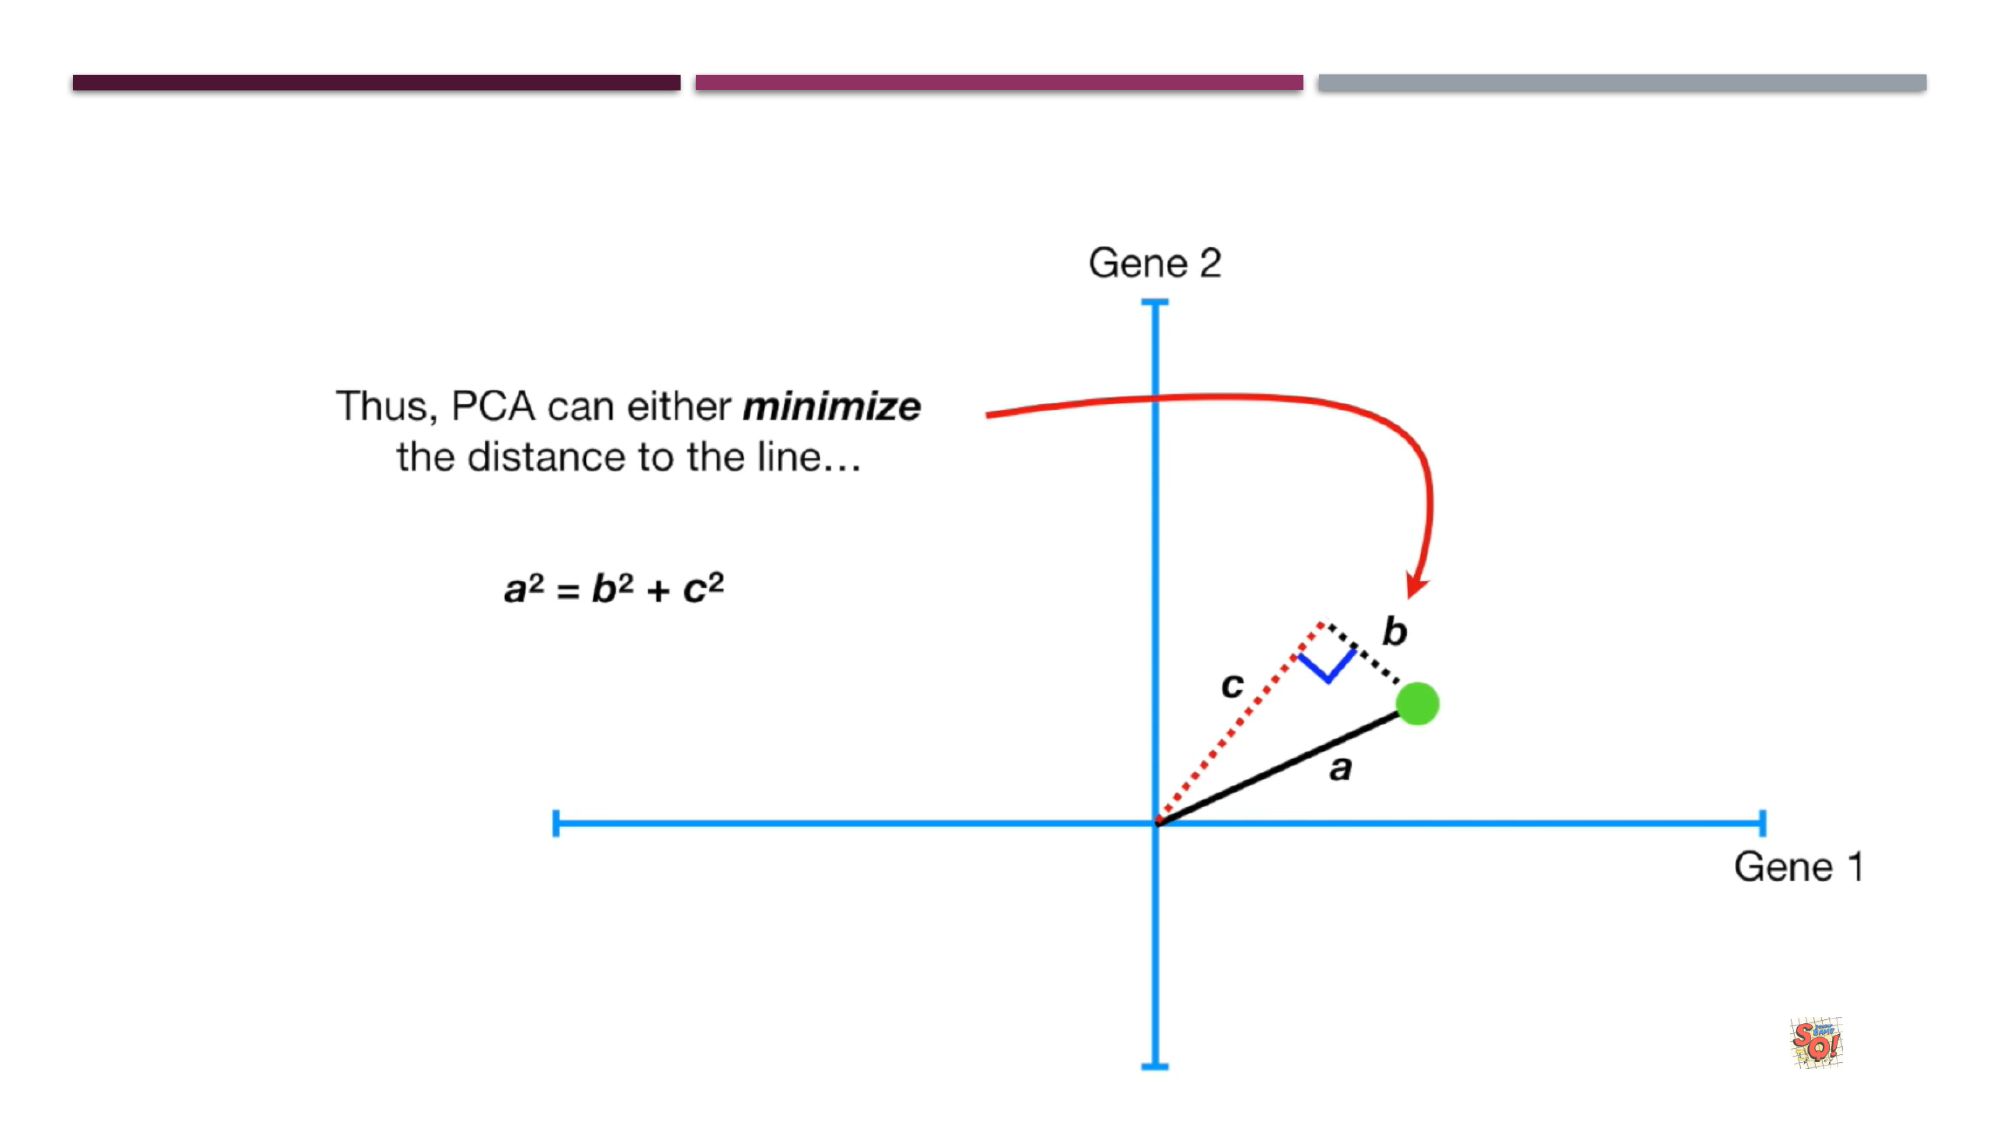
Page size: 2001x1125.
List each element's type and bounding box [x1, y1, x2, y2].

picture [197, 158, 1872, 1101]
